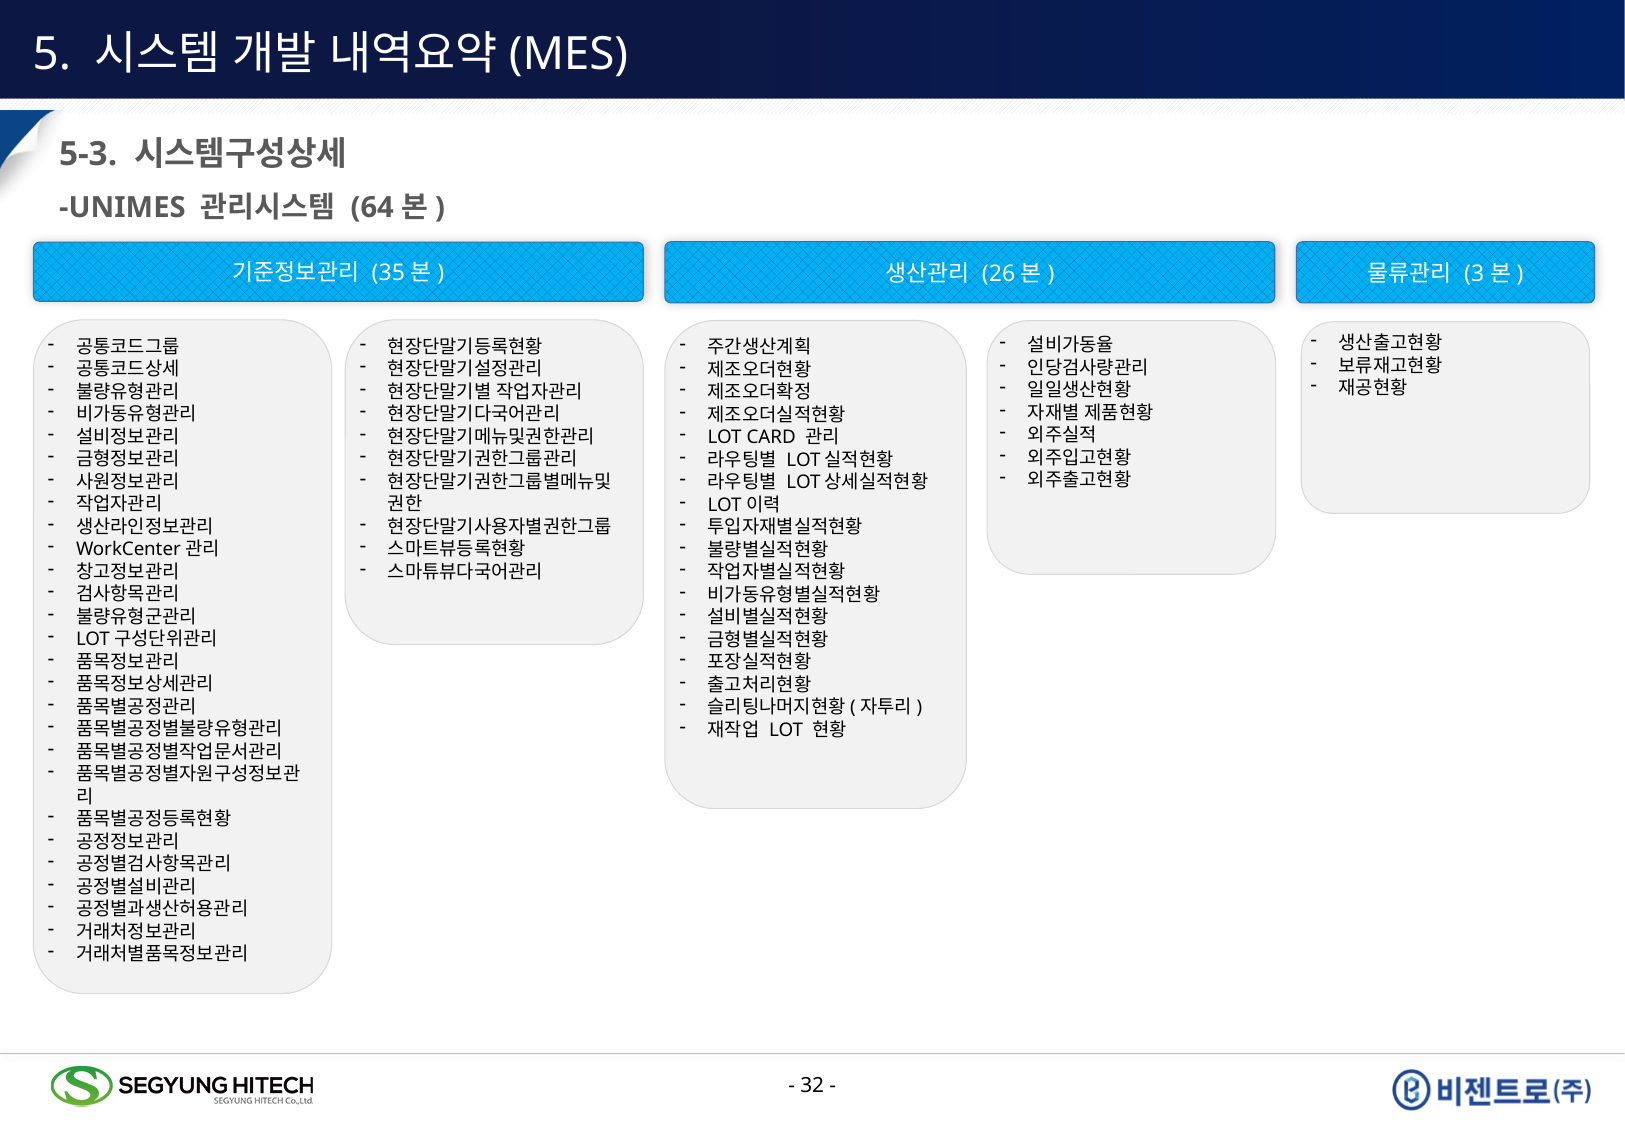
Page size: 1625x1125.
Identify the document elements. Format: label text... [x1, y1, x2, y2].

text_box 설비가동율 인당검사량관리 일일생산현황 자재별 제품현황 외주실적 외주입고현황 외주출고현황 [985, 318, 1278, 577]
picture [0, 110, 107, 208]
text_box 기준정보관리 (35본) [31, 240, 646, 304]
text_box 주간생산계획 제조오더현황 제조오더확정 제조오더실적현황 LOT CARD 관리 라우팅별 LOT실적현황 라우팅별 LOT상세실적현황 LOT이력 투입자재별실적현황 불량별실적현황 작업자별실적현황 비가동유형별실적현황 설비별실적현황 금형별실적현황 포장실적현황 출고처리현황 슬리팅나머지현황(자투리) 재작업 LOT 현황 [662, 318, 969, 811]
text_box 5-3. 시스템구성상세 [59, 132, 1595, 173]
text_box 생산관리 (26본) [662, 239, 1277, 306]
text_box 물류관리 (3본) [1294, 239, 1597, 306]
text_box -UNIMES 관리시스템 (64본) [59, 188, 1595, 224]
text_box 5. 시스템 개발 내역요약(MES) [32, 21, 1037, 82]
text_box 생산출고현황 보류재고현황 재공현황 [1299, 319, 1592, 516]
text_box 공통코드그룹 공통코드상세 불량유형관리 비가동유형관리 설비정보관리 금형정보관리 사원정보관리 작업자관리 생산라인정보관리 WorkCenter관리 창고정보관리 검사항목관리 불량유형군관리 LOT구성단위관리 품목정보관리 품목정보상세관리 품목별공정관리 품목별공정별불량유형관리 품목별공정별작업문서관리 품목별공정별자원구성정보관리 품목별공정등록현황 공정정보관리 공정별검사항목관리 공정별설비관리 공정별과생산허용관리 거래처정보관리 거래처별품목정보관리 [31, 317, 334, 996]
picture [51, 1066, 313, 1107]
text_box 현장단말기등록현황 현장단말기설정관리 현장단말기별 작업자관리 현장단말기다국어관리 현장단말기메뉴및권한관리 현장단말기권한그룹관리 현장단말기권한그룹별메뉴및권한 현장단말기사용자별권한그룹 스마트뷰등록현황 스마튜뷰다국어관리 [343, 317, 646, 647]
picture [1391, 1069, 1592, 1111]
